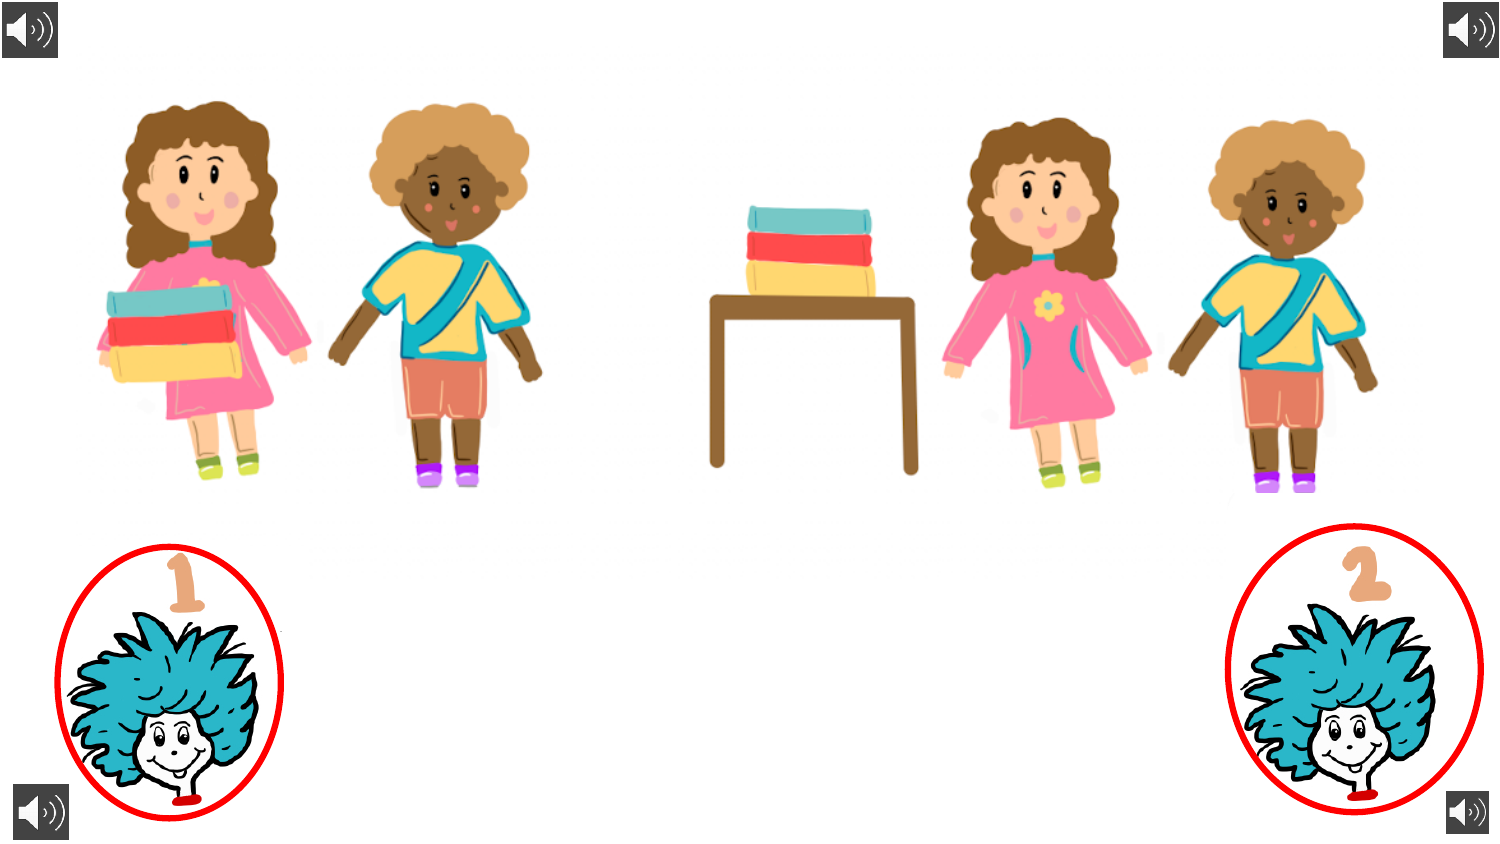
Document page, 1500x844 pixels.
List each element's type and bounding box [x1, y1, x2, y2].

picture [0, 0, 59, 59]
text_box [1464, 593, 1483, 745]
picture [12, 45, 1491, 844]
picture [1442, 0, 1500, 59]
